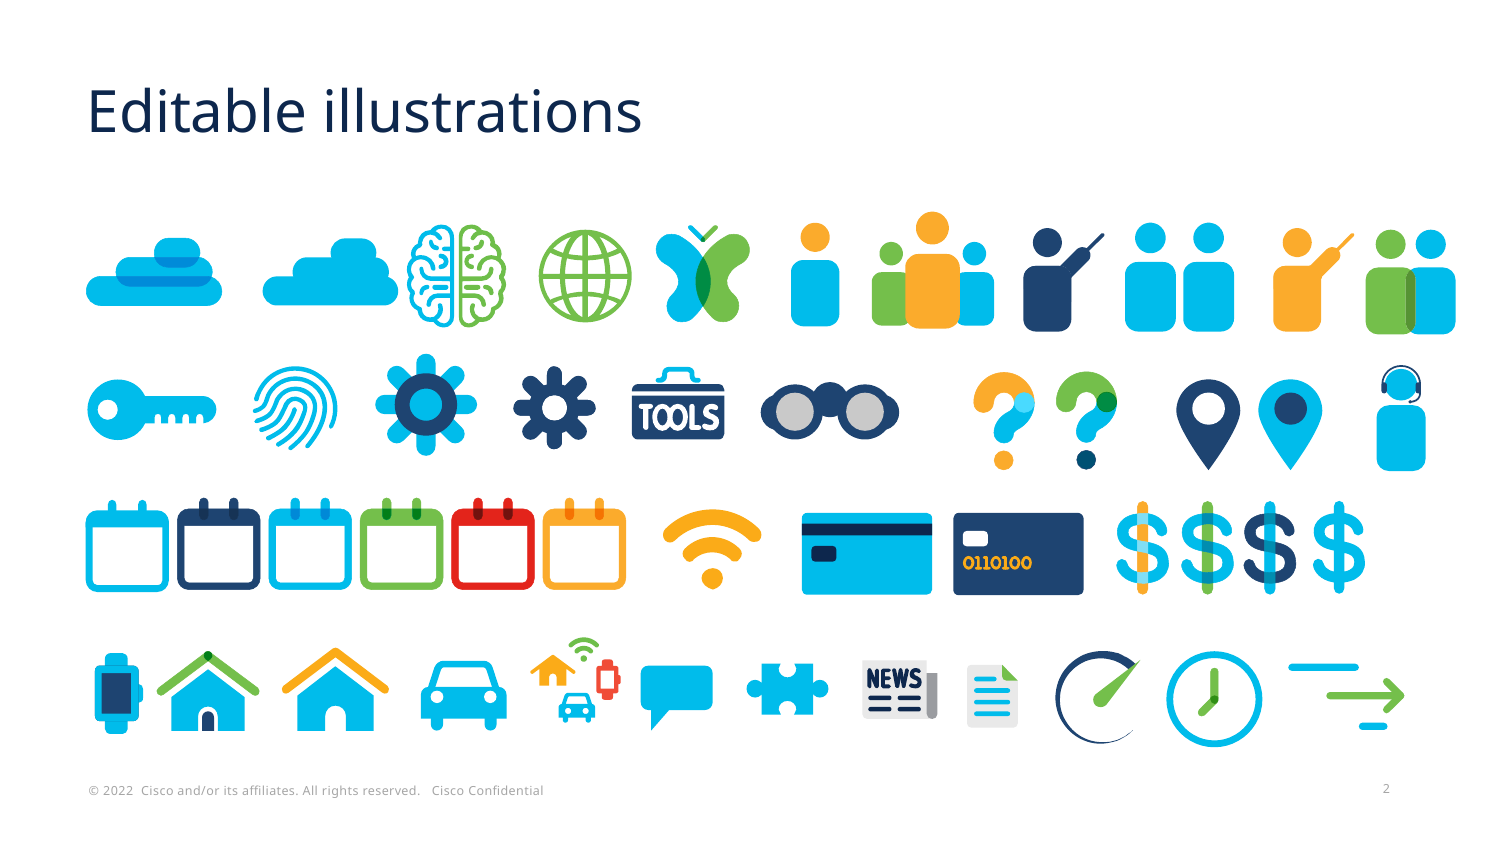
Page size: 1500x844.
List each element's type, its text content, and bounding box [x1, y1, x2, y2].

text_box [87, 379, 217, 441]
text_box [1169, 654, 1260, 745]
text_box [1243, 501, 1297, 595]
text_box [155, 651, 260, 732]
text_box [1376, 364, 1426, 472]
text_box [1116, 501, 1170, 595]
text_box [653, 225, 752, 322]
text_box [1365, 229, 1456, 335]
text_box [542, 497, 627, 590]
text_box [1176, 379, 1241, 471]
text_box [790, 222, 840, 327]
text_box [86, 237, 223, 306]
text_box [1258, 379, 1323, 471]
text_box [513, 366, 596, 450]
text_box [1023, 222, 1235, 332]
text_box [1287, 663, 1405, 731]
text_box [262, 238, 399, 306]
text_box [966, 664, 1018, 728]
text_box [662, 509, 763, 590]
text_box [252, 364, 340, 451]
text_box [94, 652, 144, 735]
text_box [973, 372, 1035, 471]
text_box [631, 366, 725, 440]
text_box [268, 497, 352, 590]
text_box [871, 211, 995, 329]
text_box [420, 660, 507, 731]
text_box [953, 512, 1084, 596]
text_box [85, 499, 170, 593]
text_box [1055, 371, 1117, 470]
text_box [281, 646, 390, 732]
text_box [746, 663, 829, 715]
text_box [374, 353, 478, 456]
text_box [1181, 501, 1235, 595]
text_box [1273, 227, 1355, 332]
text_box [538, 229, 632, 323]
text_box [530, 637, 621, 723]
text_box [801, 512, 933, 595]
title Editable illustrations [71, 55, 1441, 176]
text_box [760, 381, 900, 440]
text_box [1312, 500, 1365, 594]
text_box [451, 497, 535, 590]
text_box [359, 497, 444, 590]
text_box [177, 497, 261, 590]
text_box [1055, 649, 1141, 745]
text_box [640, 665, 713, 731]
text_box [406, 224, 507, 328]
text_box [862, 660, 938, 720]
